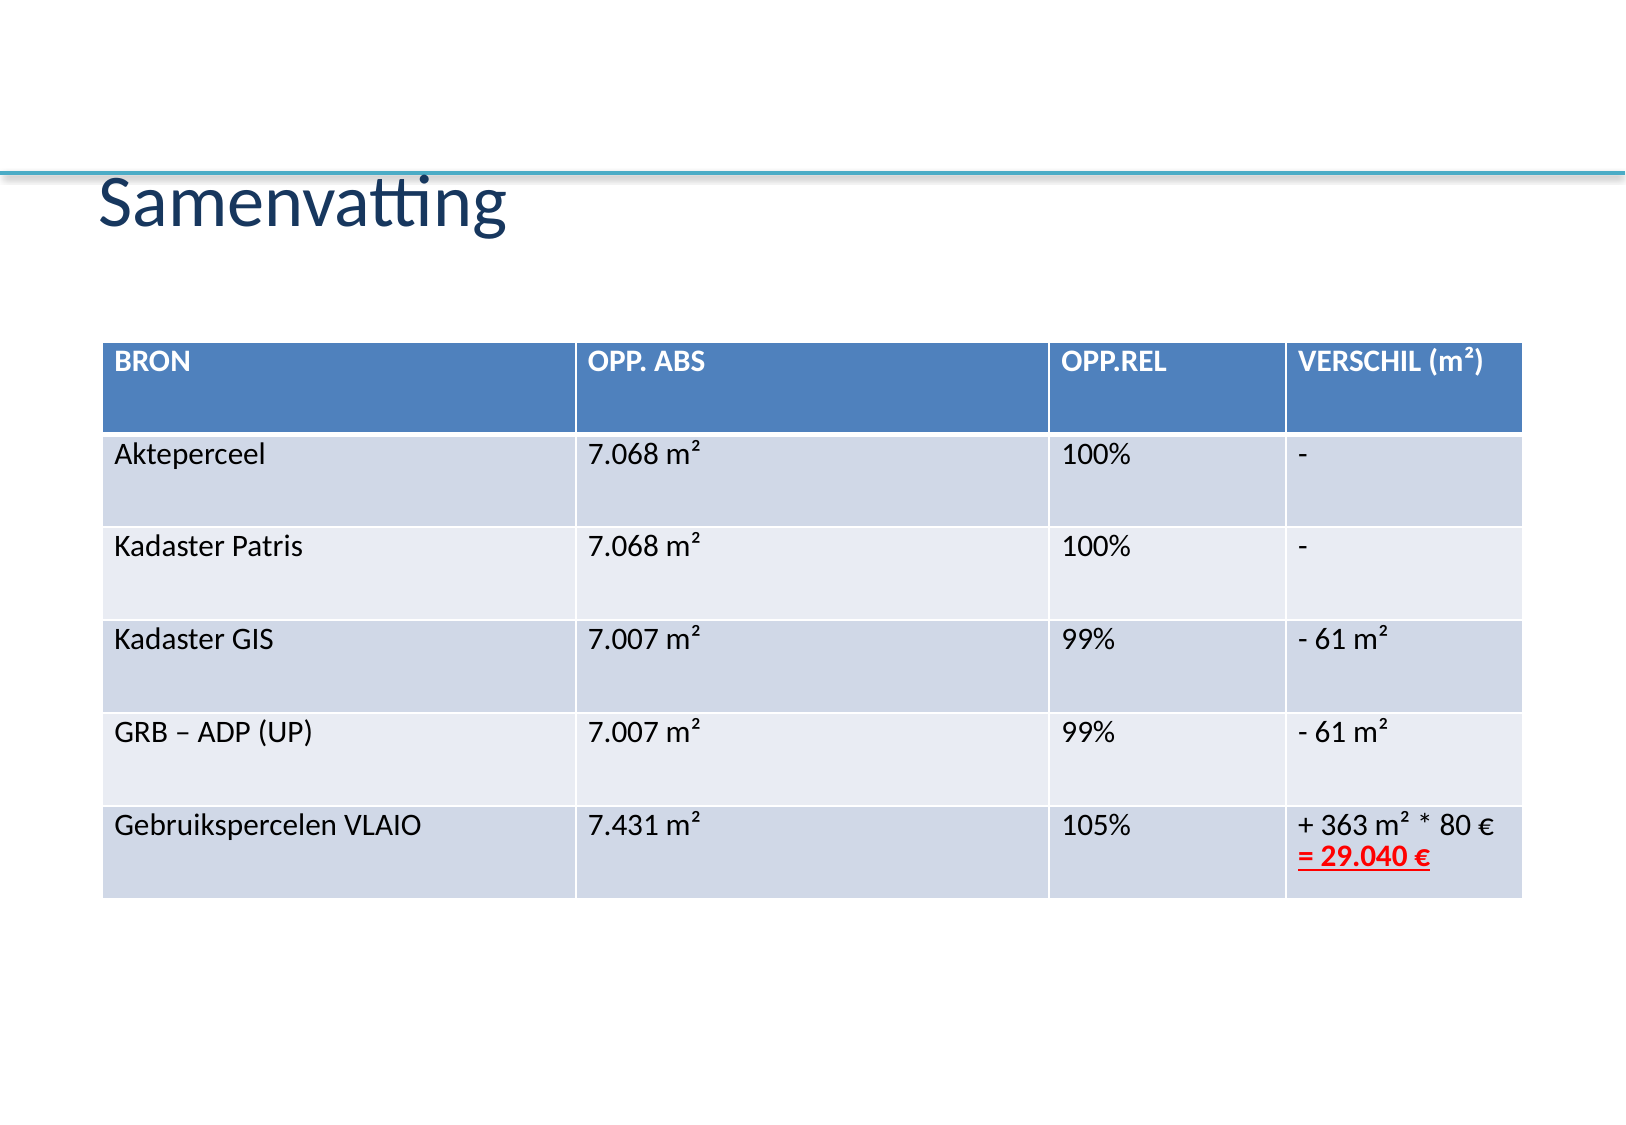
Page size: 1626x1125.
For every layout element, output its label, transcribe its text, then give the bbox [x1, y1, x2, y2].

table_cell - 61 m² [1287, 621, 1522, 712]
table_cell 7.068 m² [577, 437, 1048, 526]
table_header VERSCHIL (m²) [1287, 343, 1522, 432]
table_cell 100% [1050, 437, 1285, 526]
table_cell Kadaster Patris [103, 528, 575, 619]
table_cell + 363 m² * 80 € = 29.040 € [1287, 807, 1522, 898]
table_cell Kadaster GIS [103, 621, 575, 712]
table_cell 105% [1050, 807, 1285, 898]
table_cell Gebruikspercelen VLAIO [103, 807, 575, 898]
table_cell - 61 m² [1287, 714, 1522, 805]
title Samenvatting [83, 120, 1546, 274]
table_cell 7.068 m² [577, 528, 1048, 619]
table_header BRON [103, 343, 575, 432]
table_cell 7.431 m² [577, 807, 1048, 898]
table_cell GRB – ADP (UP) [103, 714, 575, 805]
table_cell Akteperceel [103, 437, 575, 526]
table_cell 7.007 m² [577, 714, 1048, 805]
table_cell 99% [1050, 621, 1285, 712]
table_cell - [1287, 437, 1522, 526]
table_header OPP.REL [1050, 343, 1285, 432]
table_cell 7.007 m² [577, 621, 1048, 712]
table_cell 99% [1050, 714, 1285, 805]
table_cell 100% [1050, 528, 1285, 619]
table_cell - [1287, 528, 1522, 619]
table_header OPP. ABS [577, 343, 1048, 432]
